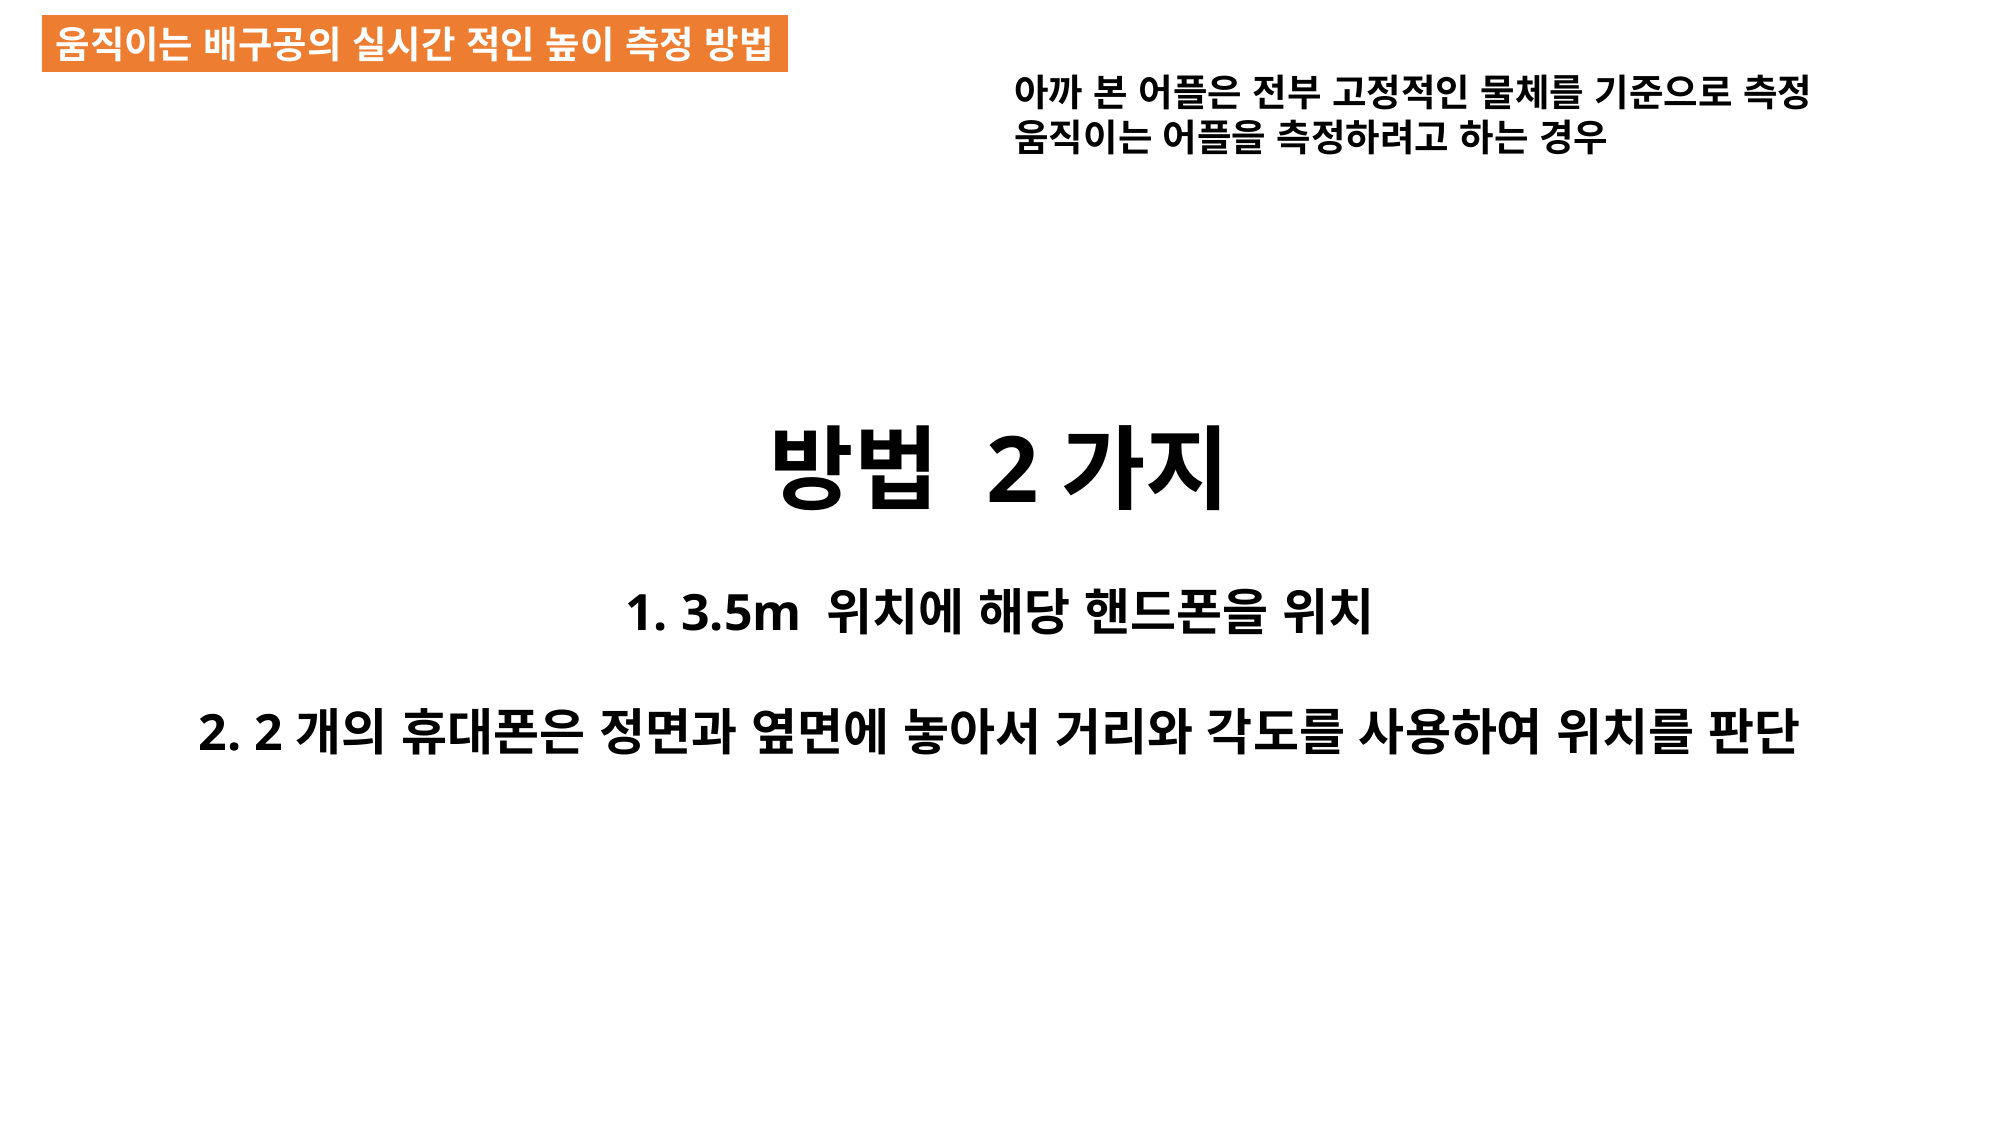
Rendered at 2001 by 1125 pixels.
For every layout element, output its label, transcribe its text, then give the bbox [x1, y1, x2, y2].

text_box 움직이는 배구공의 실시간 적인 높이 측정 방법 [39, 12, 791, 75]
text_box 아까 본 어플은 전부 고정적인 물체를 기준으로 측정 움직이는 어플을 측정하려고 하는 경우 [999, 61, 1839, 167]
text_box 방법 2가지 3.5m 위치에 해당 핸드폰을 위치 2개의 휴대폰은 정면과 옆면에 놓아서 거리와 각도를 사용하여 위치를 판단 [183, 403, 1817, 769]
